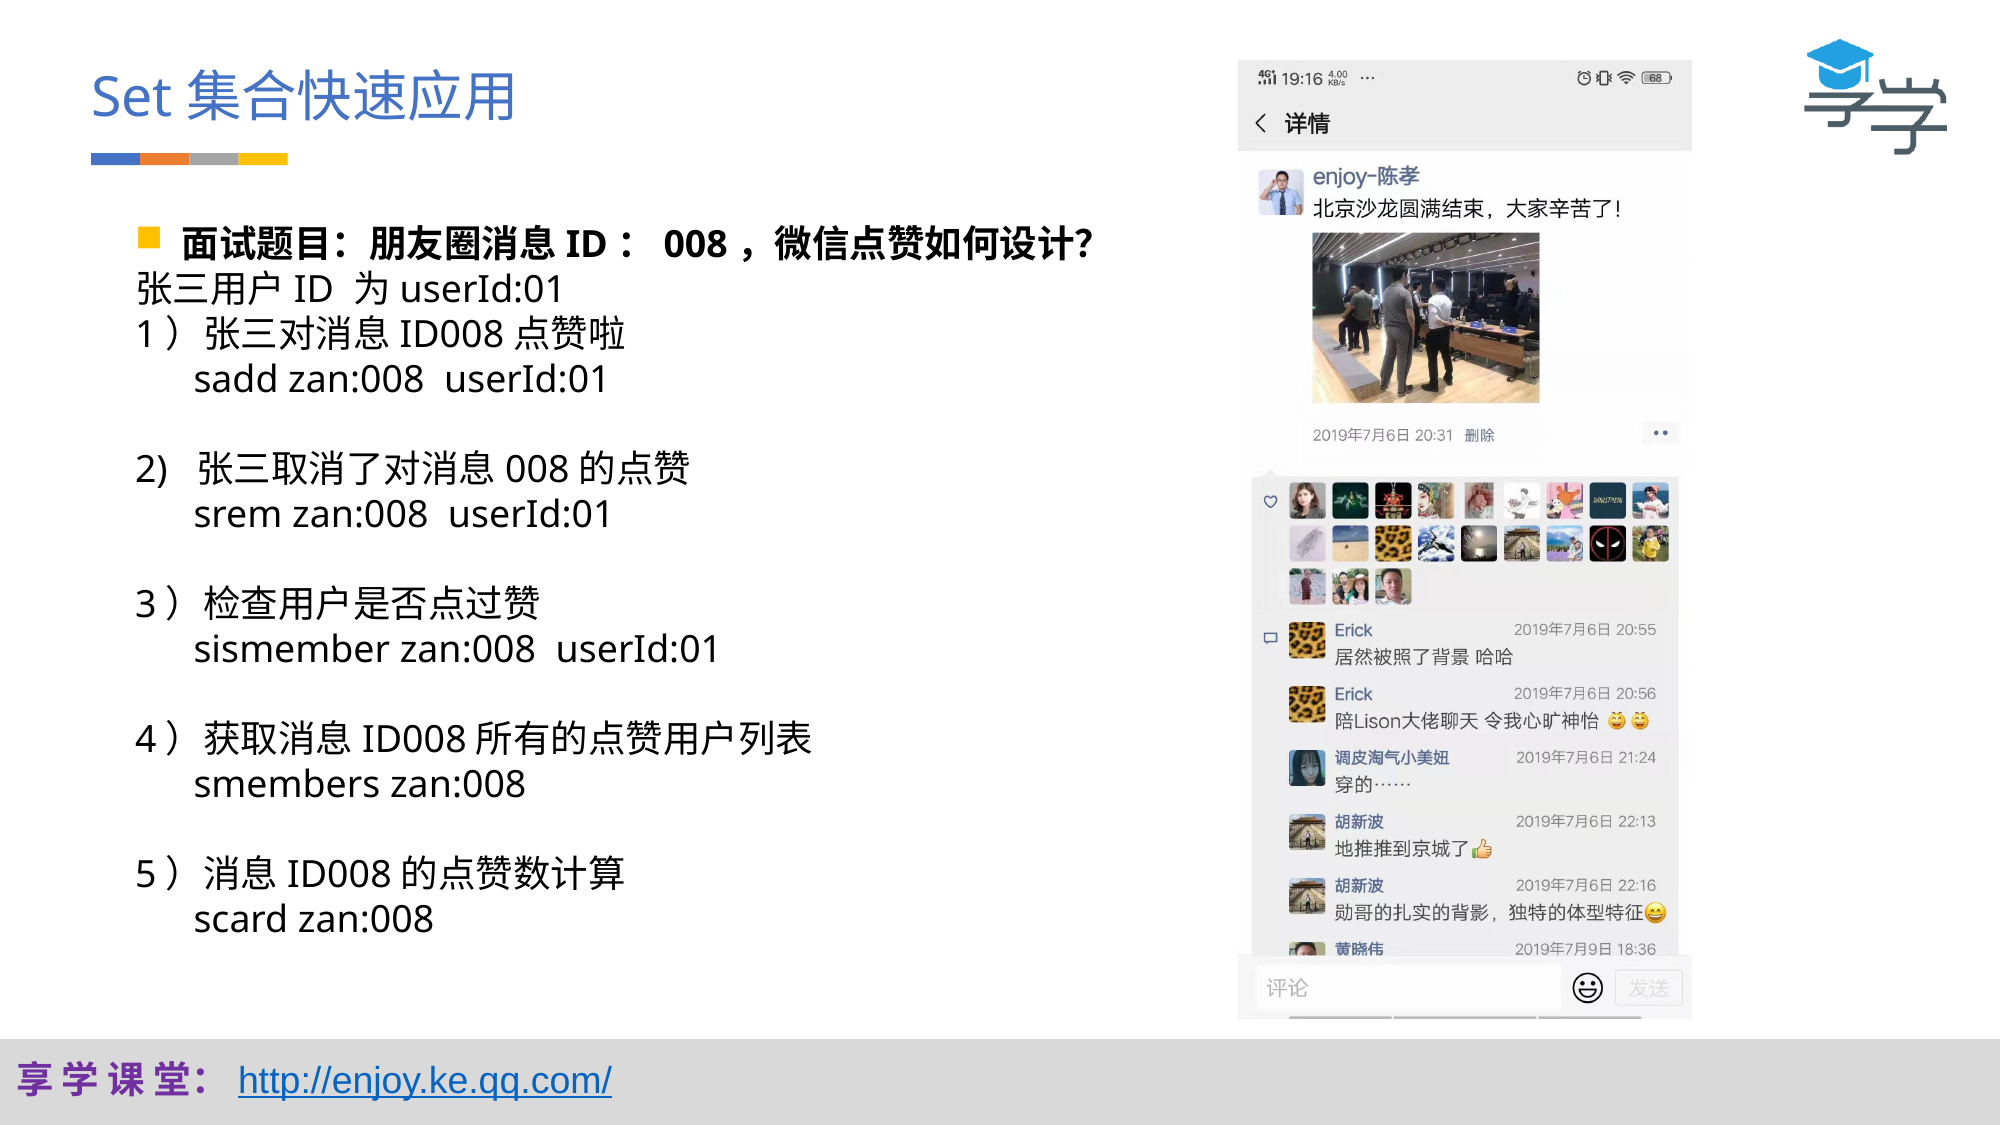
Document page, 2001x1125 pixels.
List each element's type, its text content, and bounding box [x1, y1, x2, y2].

picture [1799, 20, 1952, 173]
text_box Set集合快速应用 [91, 60, 915, 128]
picture [1238, 60, 1692, 1019]
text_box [90, 152, 288, 166]
text_box 面试题目：朋友圈消息ID：008，微信点赞如何设计？ 张三用户ID 为userId:01 1）张三对消息ID008点赞啦 sadd zan:008 userId:01 2) 张三取消了对消息008的点赞 srem zan:008 userId:01 3）检查用户是否点过赞 sismember zan:008 userId:01 4）获取消息ID008所有的点赞用户列表 smembers zan:008 5）消息ID008的点赞数计算 scard zan:008 [120, 212, 1143, 948]
